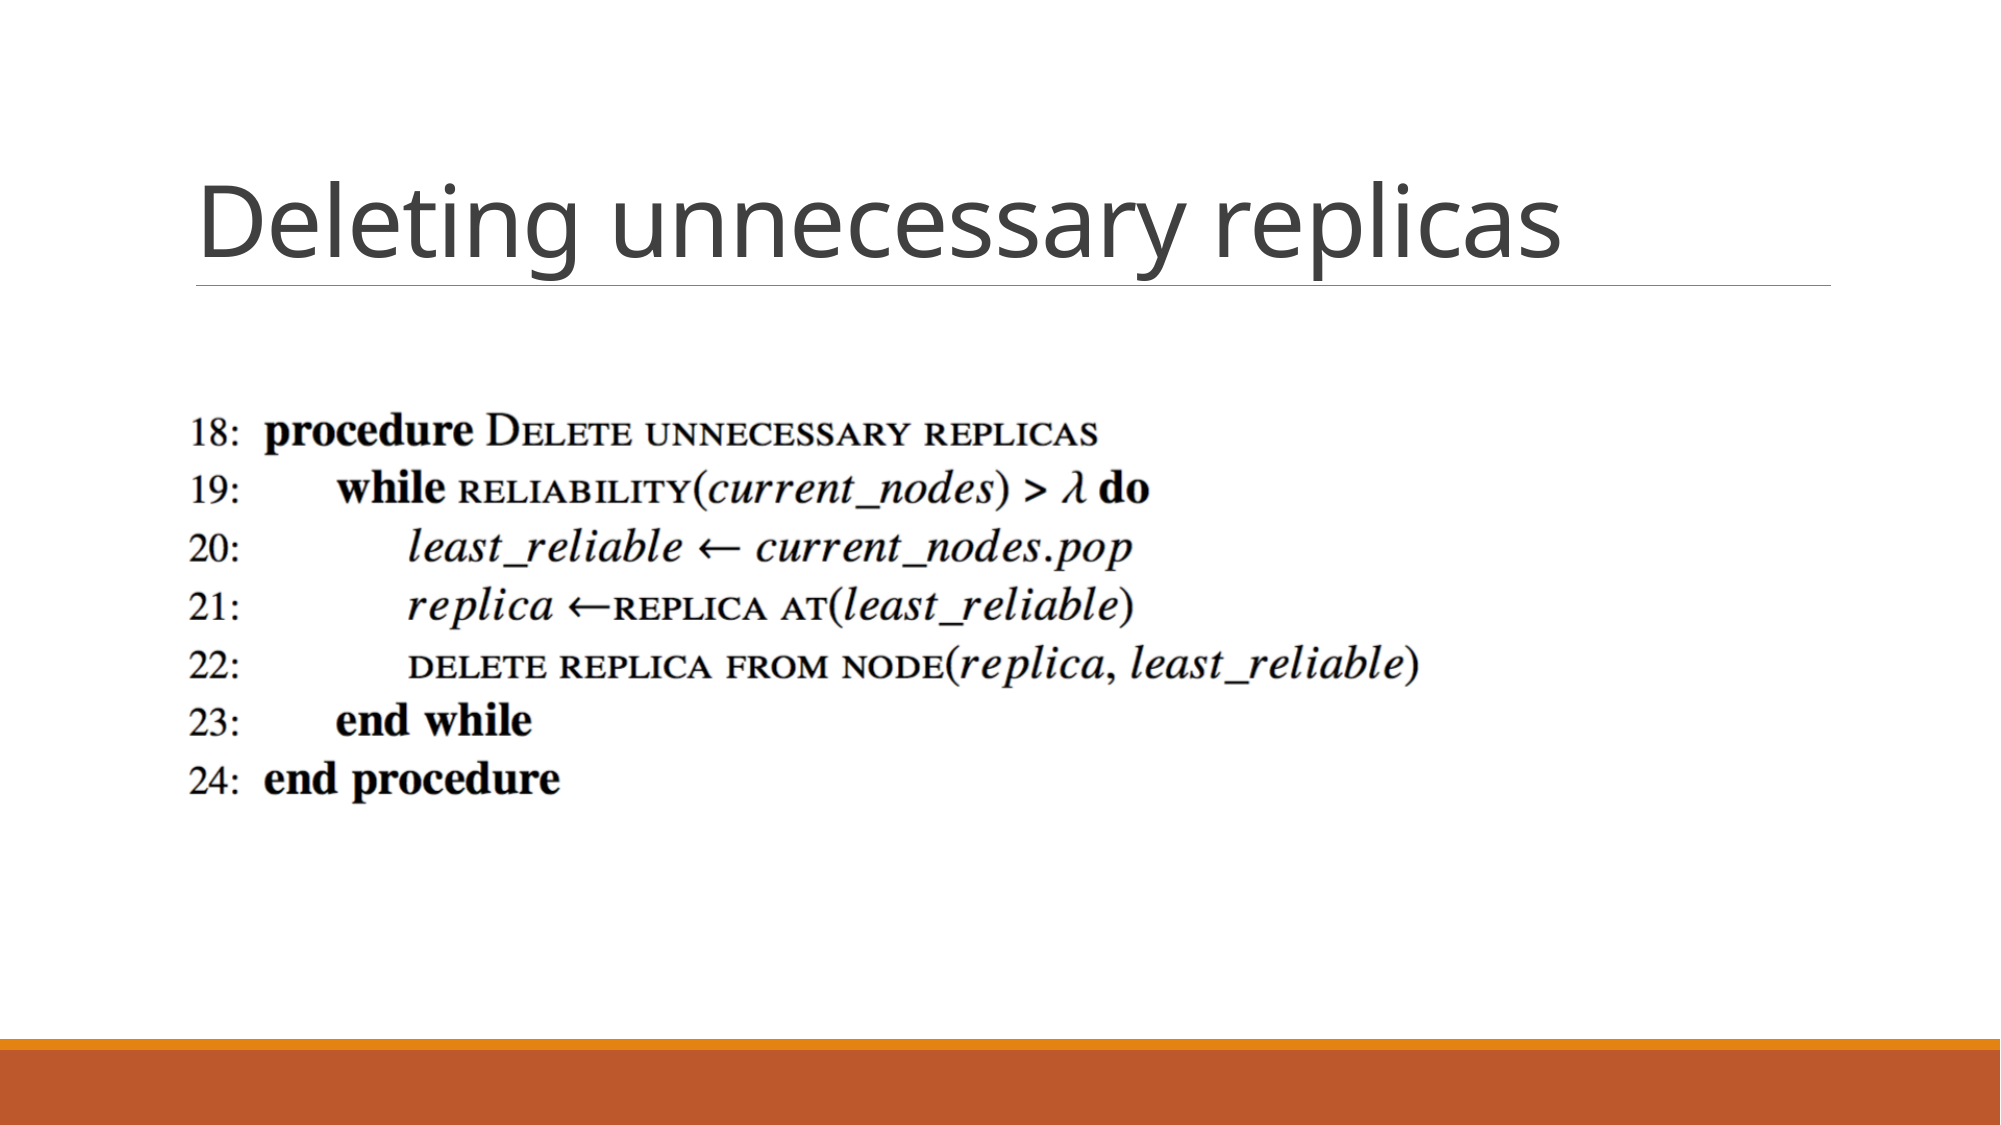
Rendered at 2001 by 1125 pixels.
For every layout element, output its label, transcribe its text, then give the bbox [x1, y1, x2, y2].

title Deleting unnecessary replicas [180, 47, 1830, 285]
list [179, 402, 1441, 815]
